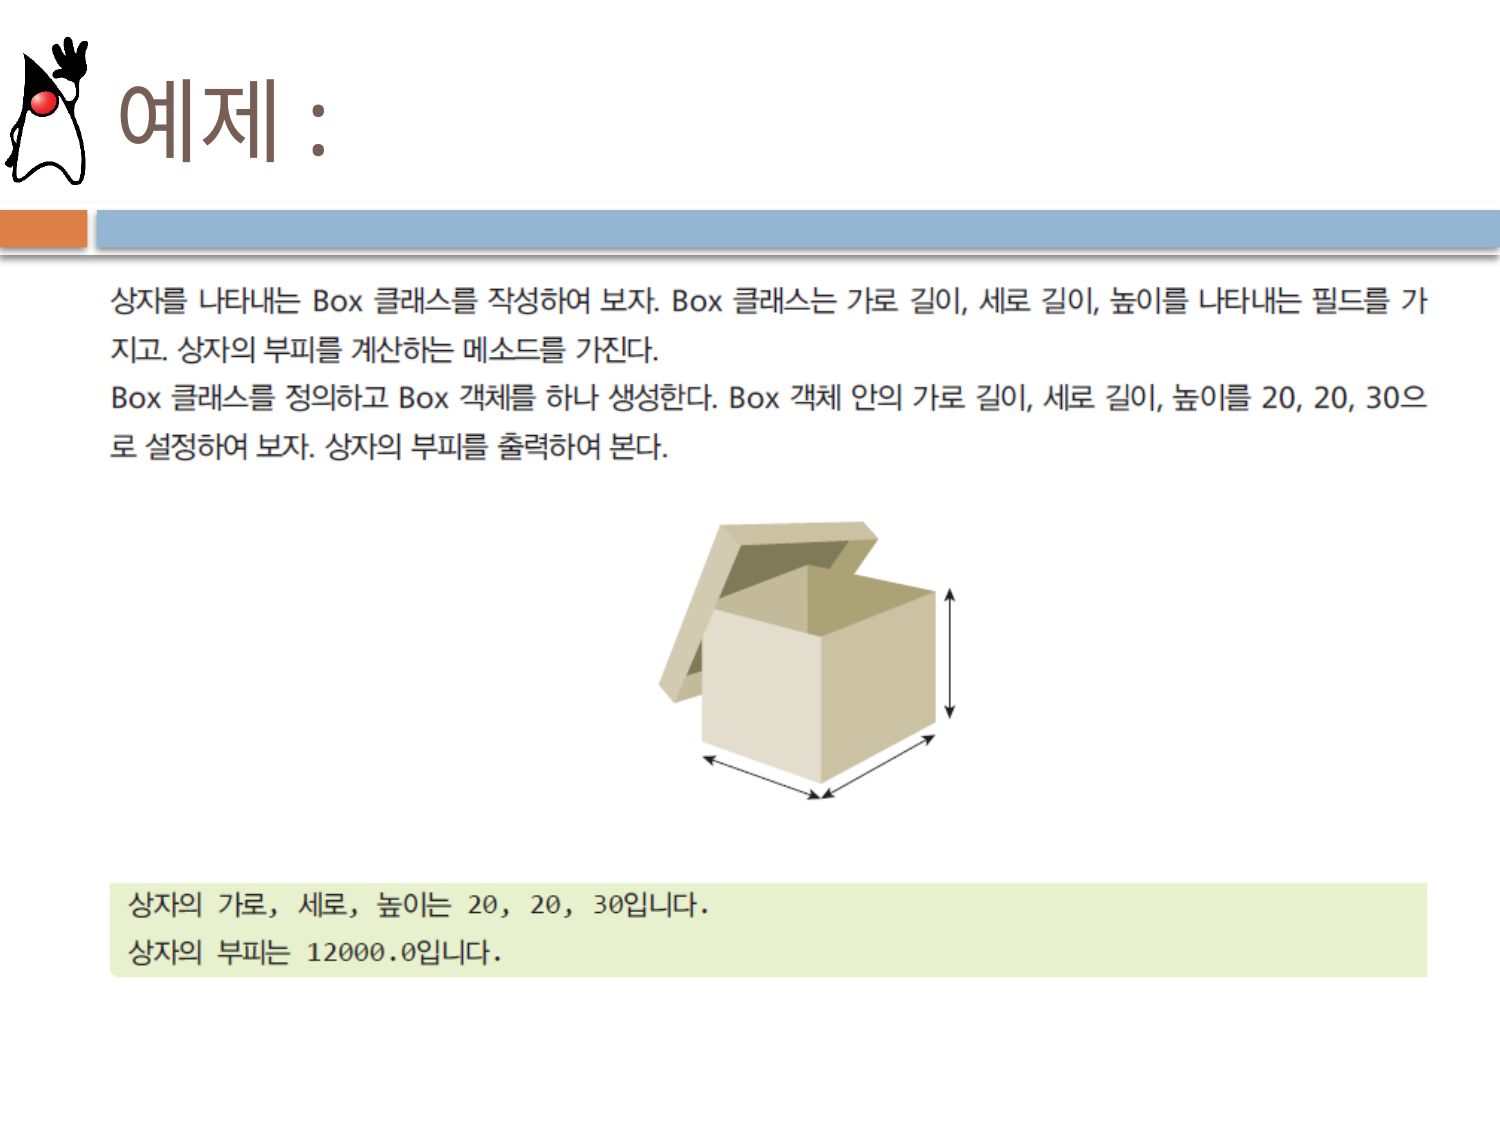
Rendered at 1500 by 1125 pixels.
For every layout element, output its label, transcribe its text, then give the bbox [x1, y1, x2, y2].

picture [5, 37, 88, 185]
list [100, 274, 1439, 989]
title 예제: [100, 37, 1438, 200]
